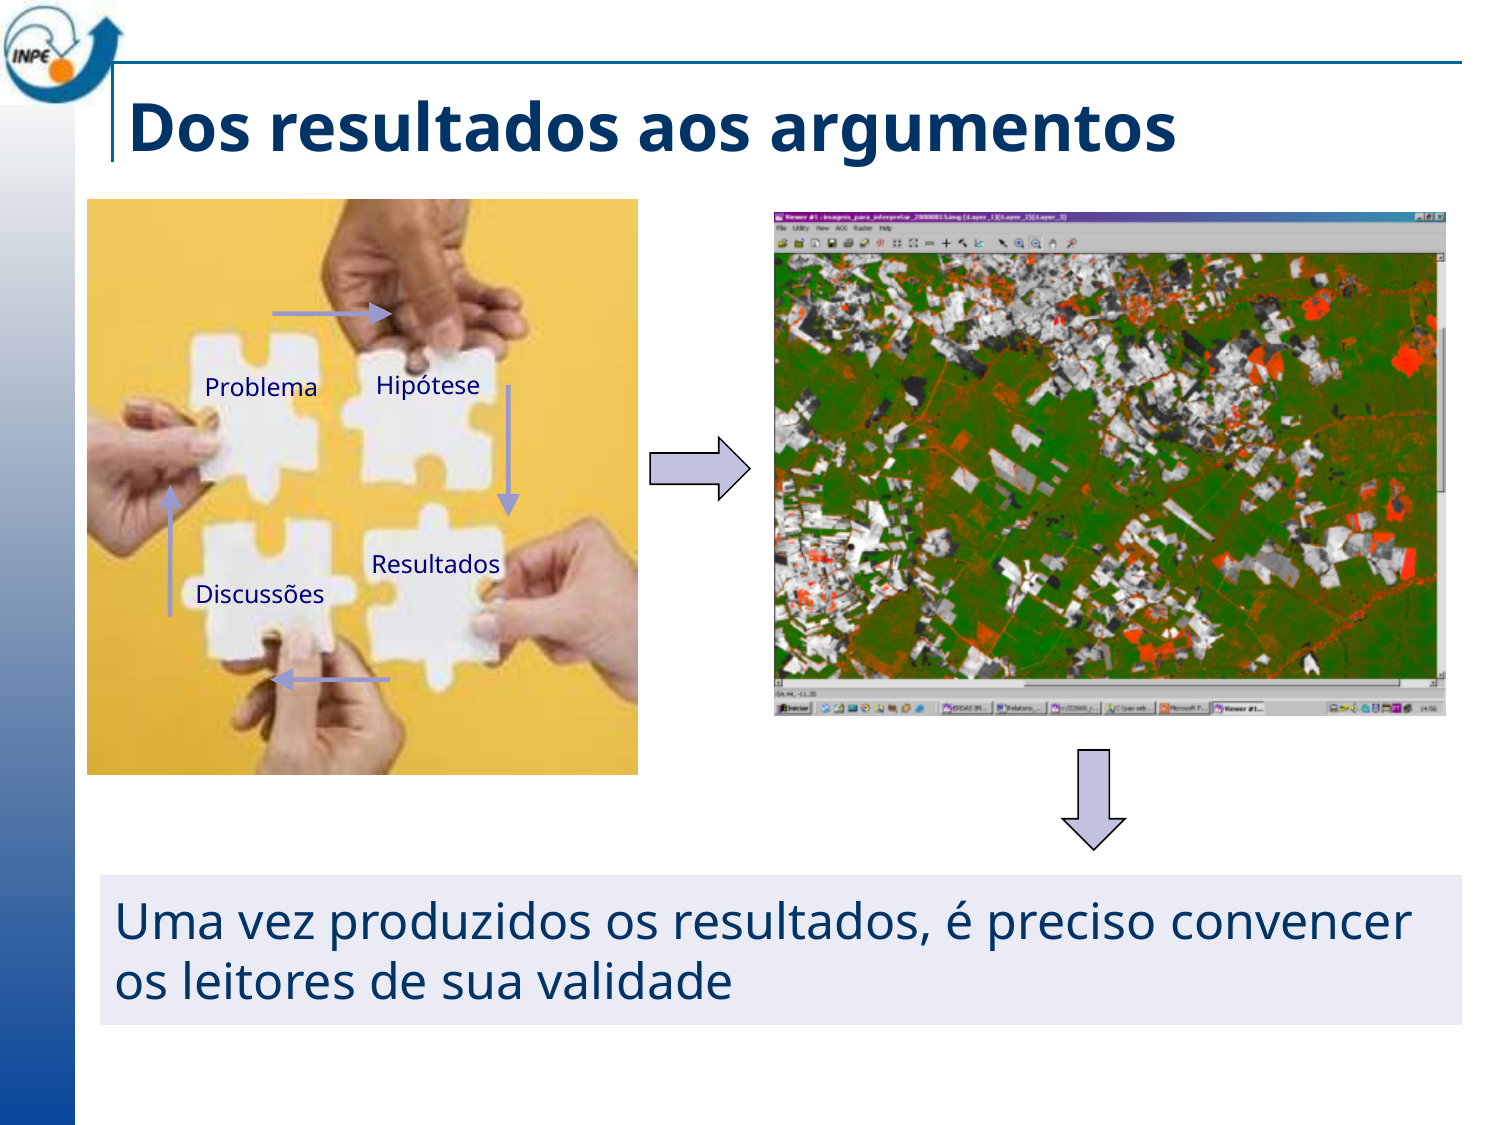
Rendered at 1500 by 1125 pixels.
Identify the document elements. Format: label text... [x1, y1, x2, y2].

text_box [650, 437, 751, 500]
picture [774, 212, 1446, 716]
title Dos resultados aos argumentos [112, 62, 1450, 188]
text_box [1062, 750, 1125, 850]
text_box Uma vez produzidos os resultados, é preciso convencer os leitores de sua validade [99, 874, 1463, 1025]
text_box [87, 199, 638, 776]
picture [0, 0, 125, 105]
